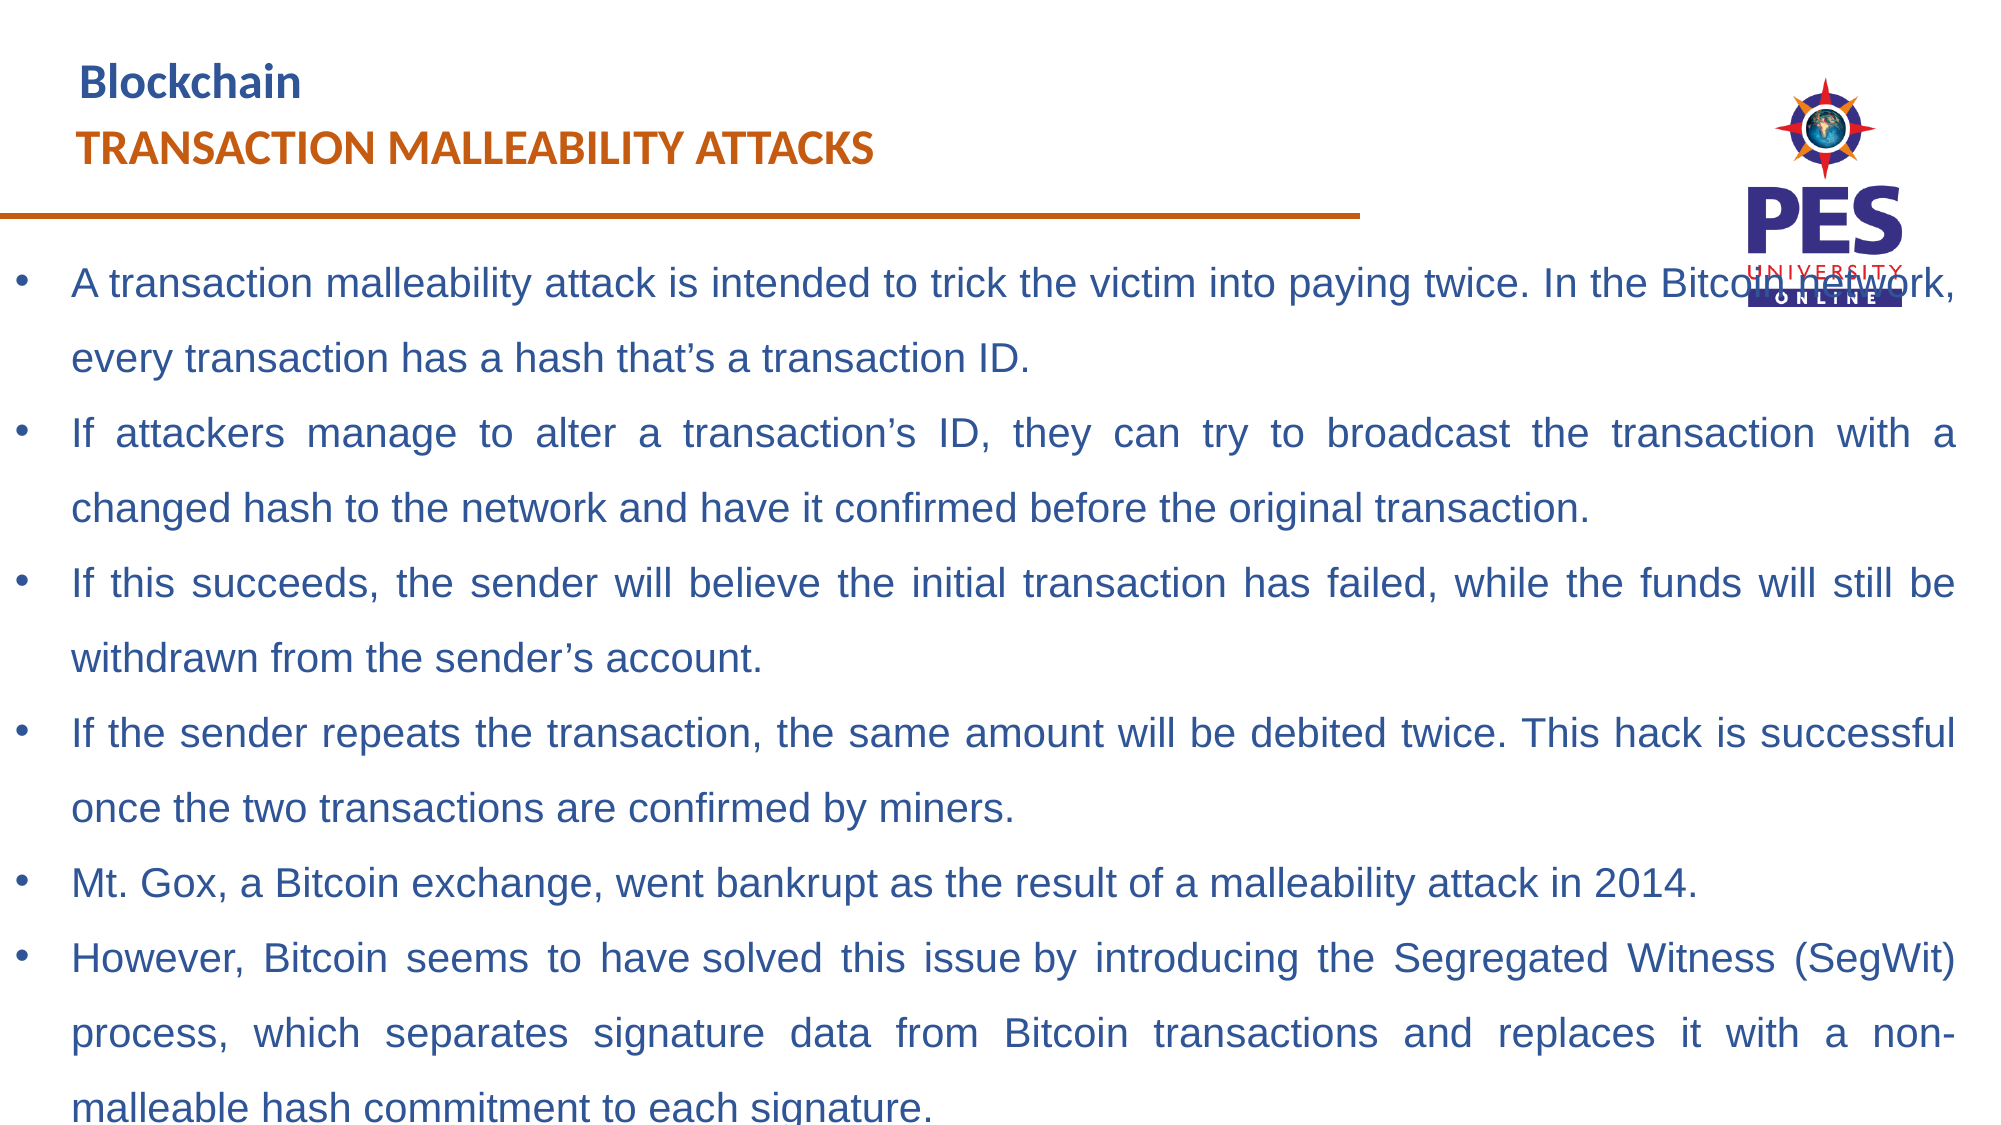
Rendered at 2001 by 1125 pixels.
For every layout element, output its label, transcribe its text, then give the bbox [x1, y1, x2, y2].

text_box A transaction malleability attack is intended to trick the victim into paying twice. In the Bitcoin network, every transaction has a hash that’s a transaction ID. If attackers manage to alter a transaction’s ID, they can try to broadcast the transaction with a changed hash to the network and have it confirmed before the original transaction. If this succeeds, the sender will believe the initial transaction has failed, while the funds will still be withdrawn from the sender’s account. If the sender repeats the transaction, the same amount will be debited twice. This hack is successful once the two transactions are confirmed by miners. Mt. Gox, a Bitcoin exchange, went bankrupt as the result of a malleability attack in 2014. However, Bitcoin seems to have solved this issue by introducing the Segregated Witness (SegWit) process, which separates signature data from Bitcoin transactions and replaces it with a non-malleable hash commitment to each signature. [0, 223, 1973, 1125]
text_box Blockchain [64, 41, 1295, 117]
text_box TRANSACTION MALLEABILITY ATTACKS [60, 106, 1374, 182]
picture [1748, 76, 1902, 307]
